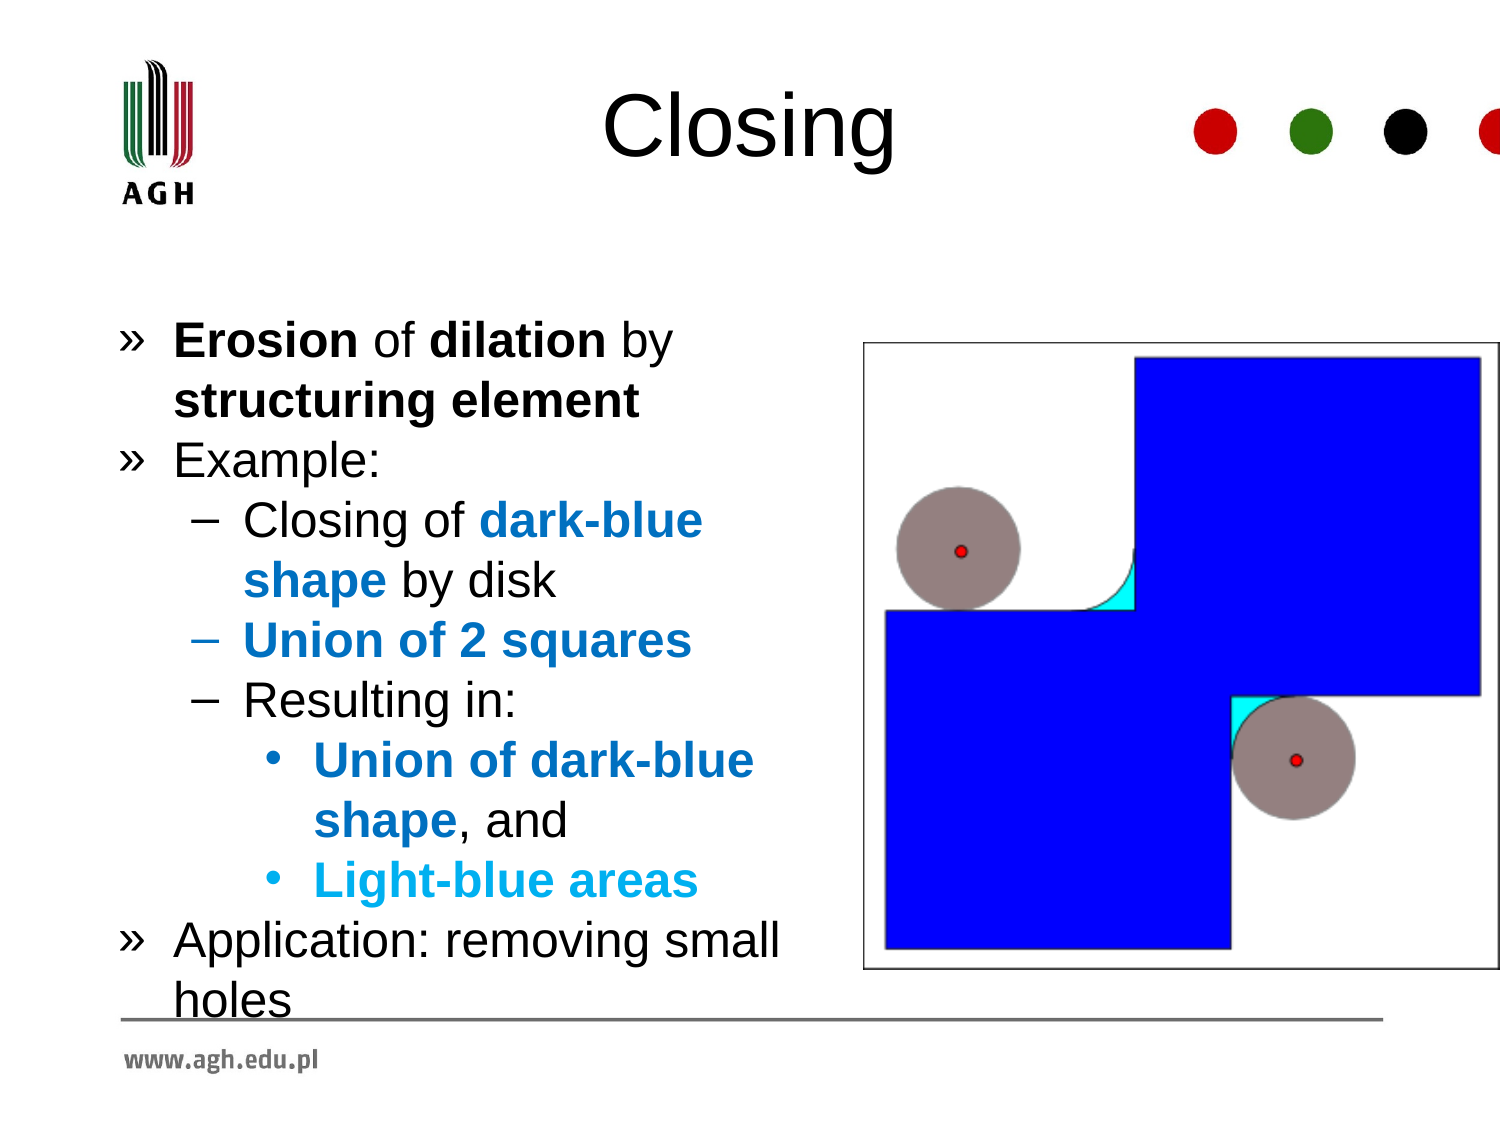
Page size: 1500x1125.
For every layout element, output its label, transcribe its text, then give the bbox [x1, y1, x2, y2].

picture [0, 0, 1500, 1125]
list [863, 342, 1500, 971]
list Erosion of dilation by structuring element Example: Closing of dark-blue shape by disk Union of 2 squares Resulting in: Union of dark-blue shape, and Light-blue areas Application: removing small holes [103, 299, 864, 1014]
title Closing [103, 59, 1397, 278]
